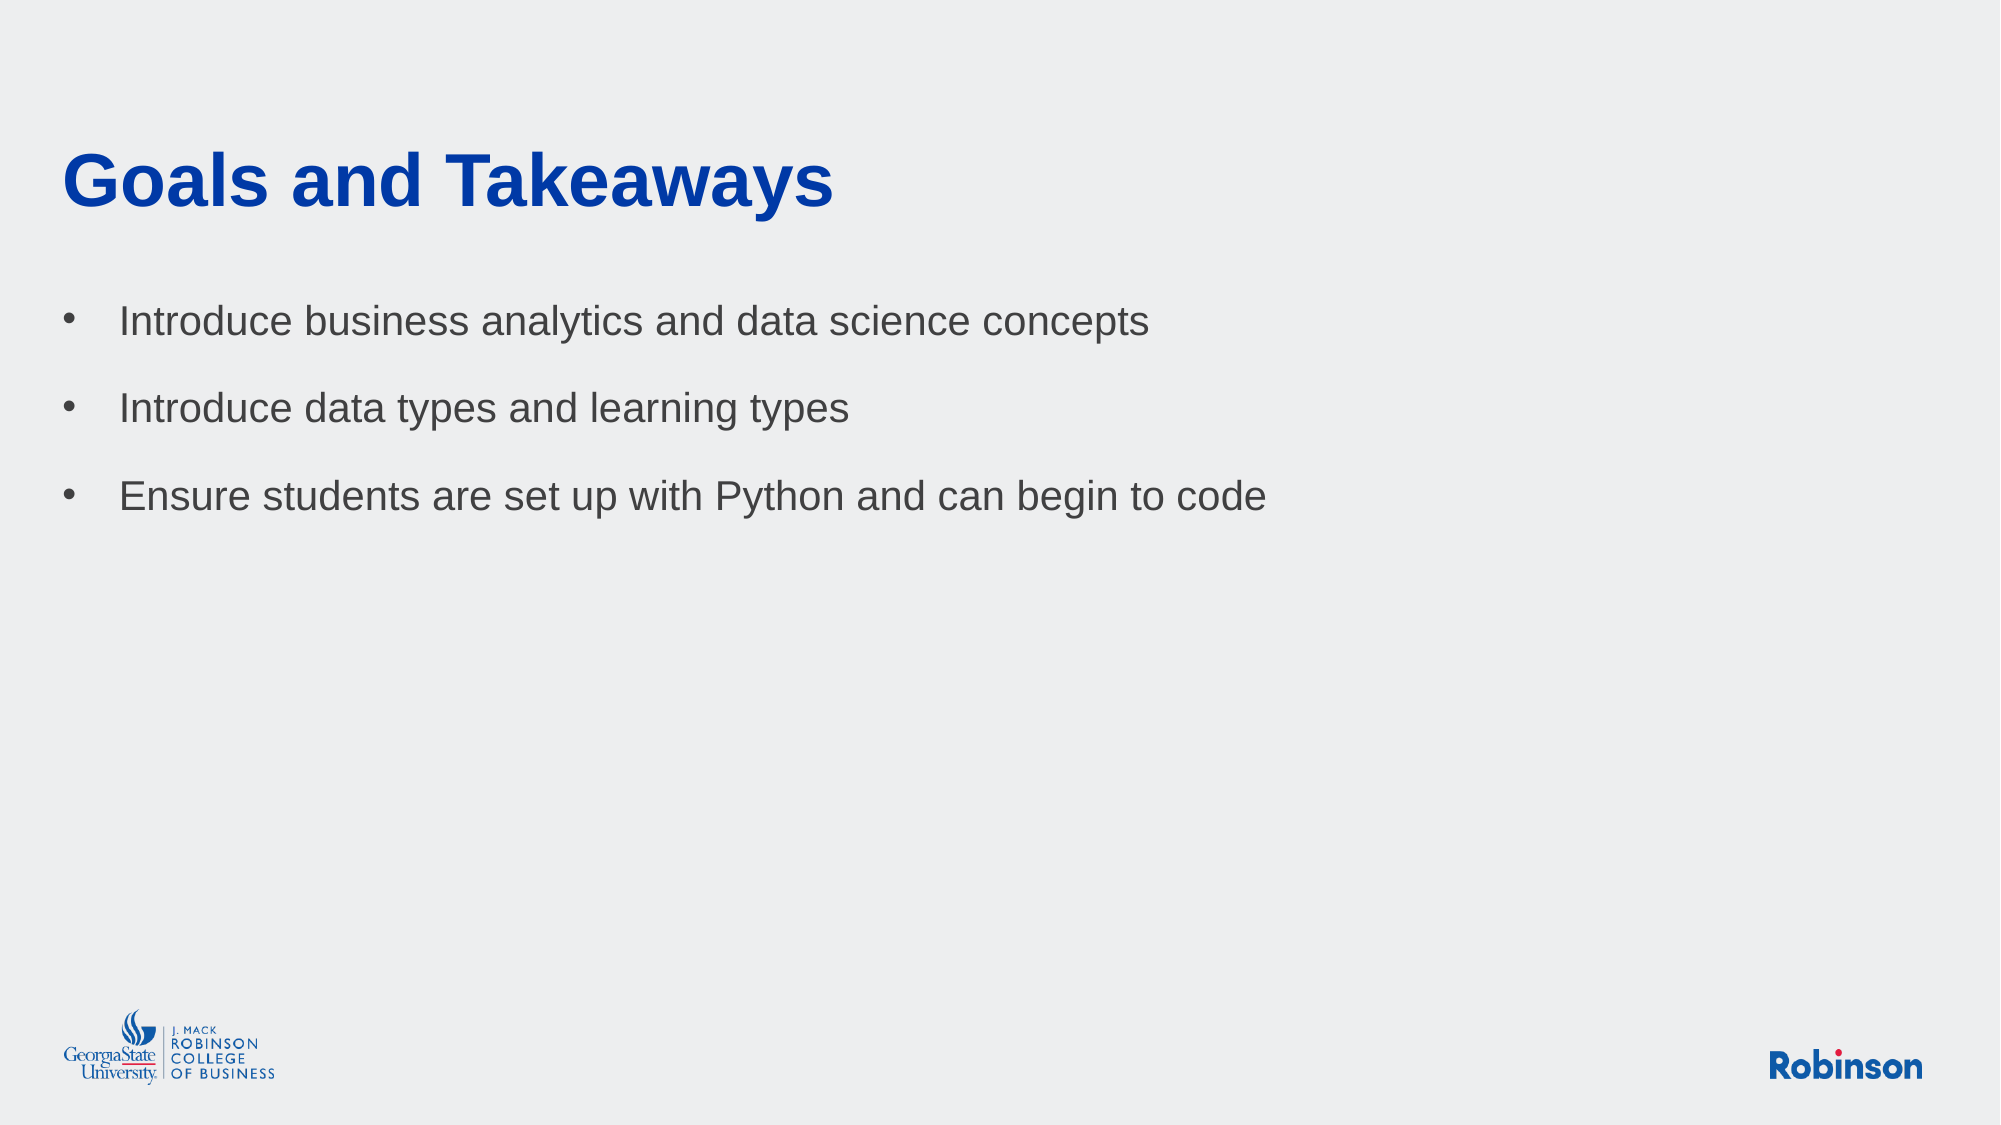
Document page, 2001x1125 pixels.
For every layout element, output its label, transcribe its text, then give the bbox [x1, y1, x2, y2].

title Goals and Takeaways [62, 141, 1938, 223]
picture [1770, 1049, 1922, 1079]
picture [64, 1009, 274, 1085]
list Introduce business analytics and data science concepts Introduce data types and learning types Ensure students are set up with Python and can begin to code [62, 293, 1938, 978]
